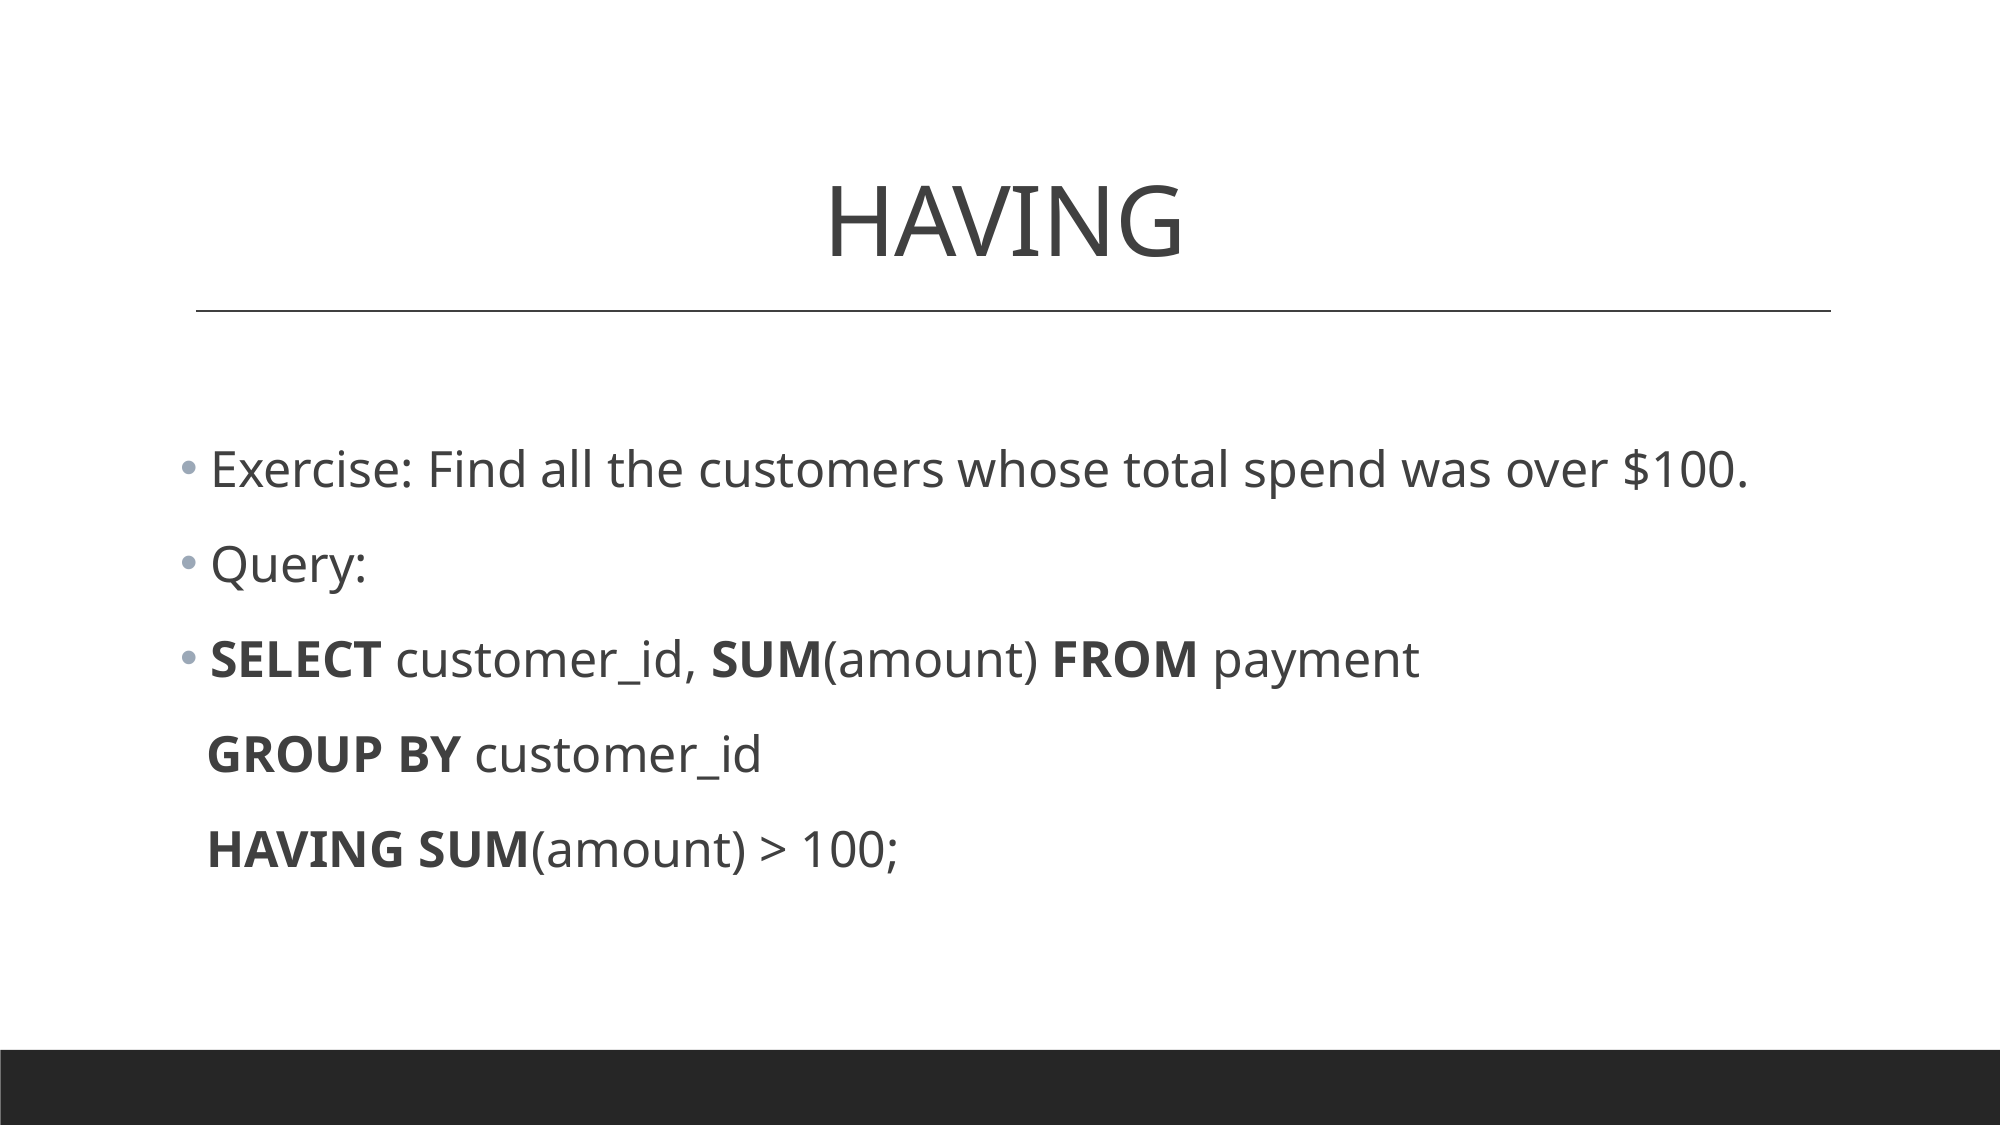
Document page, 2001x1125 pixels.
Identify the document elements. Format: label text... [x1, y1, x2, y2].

list Exercise: Find all the customers whose total spend was over $100. Query: SELECT customer_id, SUM(amount) FROM payment GROUP BY customer_id HAVING SUM(amount) > 100; [180, 345, 1830, 963]
title HAVING [180, 47, 1830, 285]
